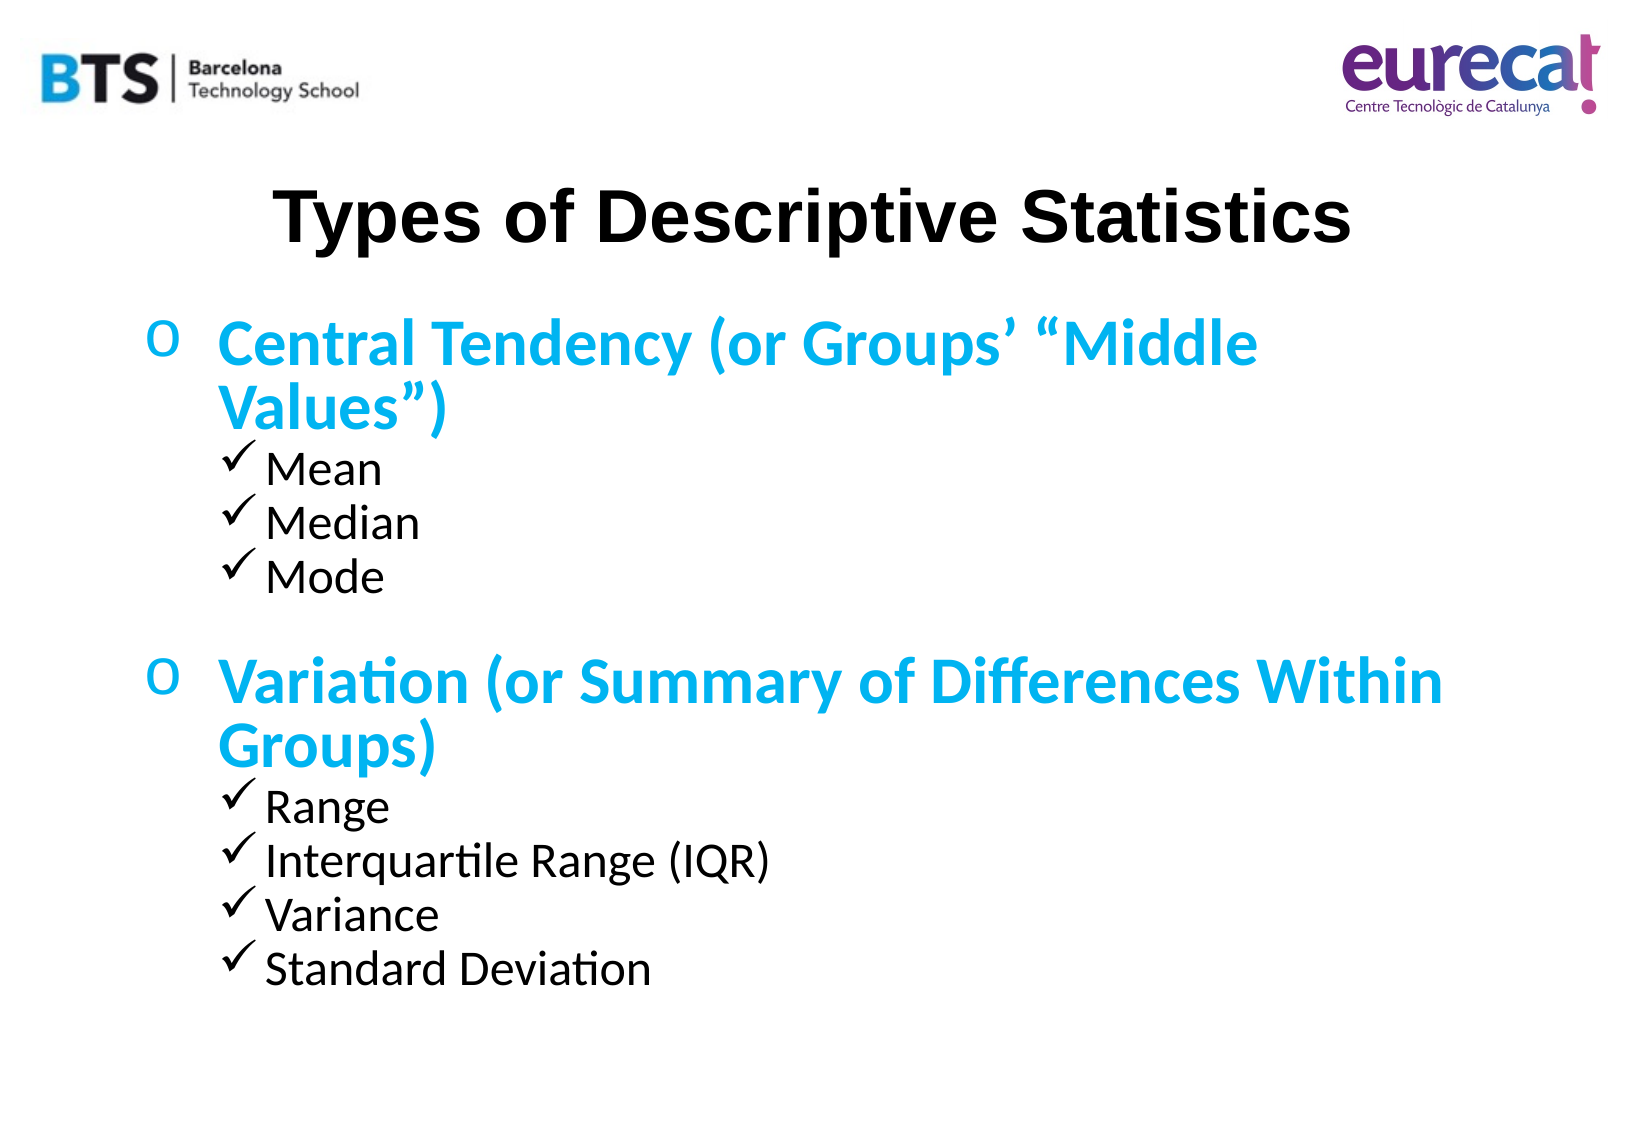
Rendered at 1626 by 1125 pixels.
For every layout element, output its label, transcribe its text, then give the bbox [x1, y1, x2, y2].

text_box Types of Descriptive Statistics [257, 159, 1370, 265]
picture [1335, 19, 1608, 119]
text_box Central Tendency (or Groups’ “Middle Values”) Mean Median Mode Variation (or Summary of Differences Within Groups) Range Interquartile Range (IQR) Variance Standard Deviation [53, 307, 1513, 1125]
picture [20, 38, 382, 119]
